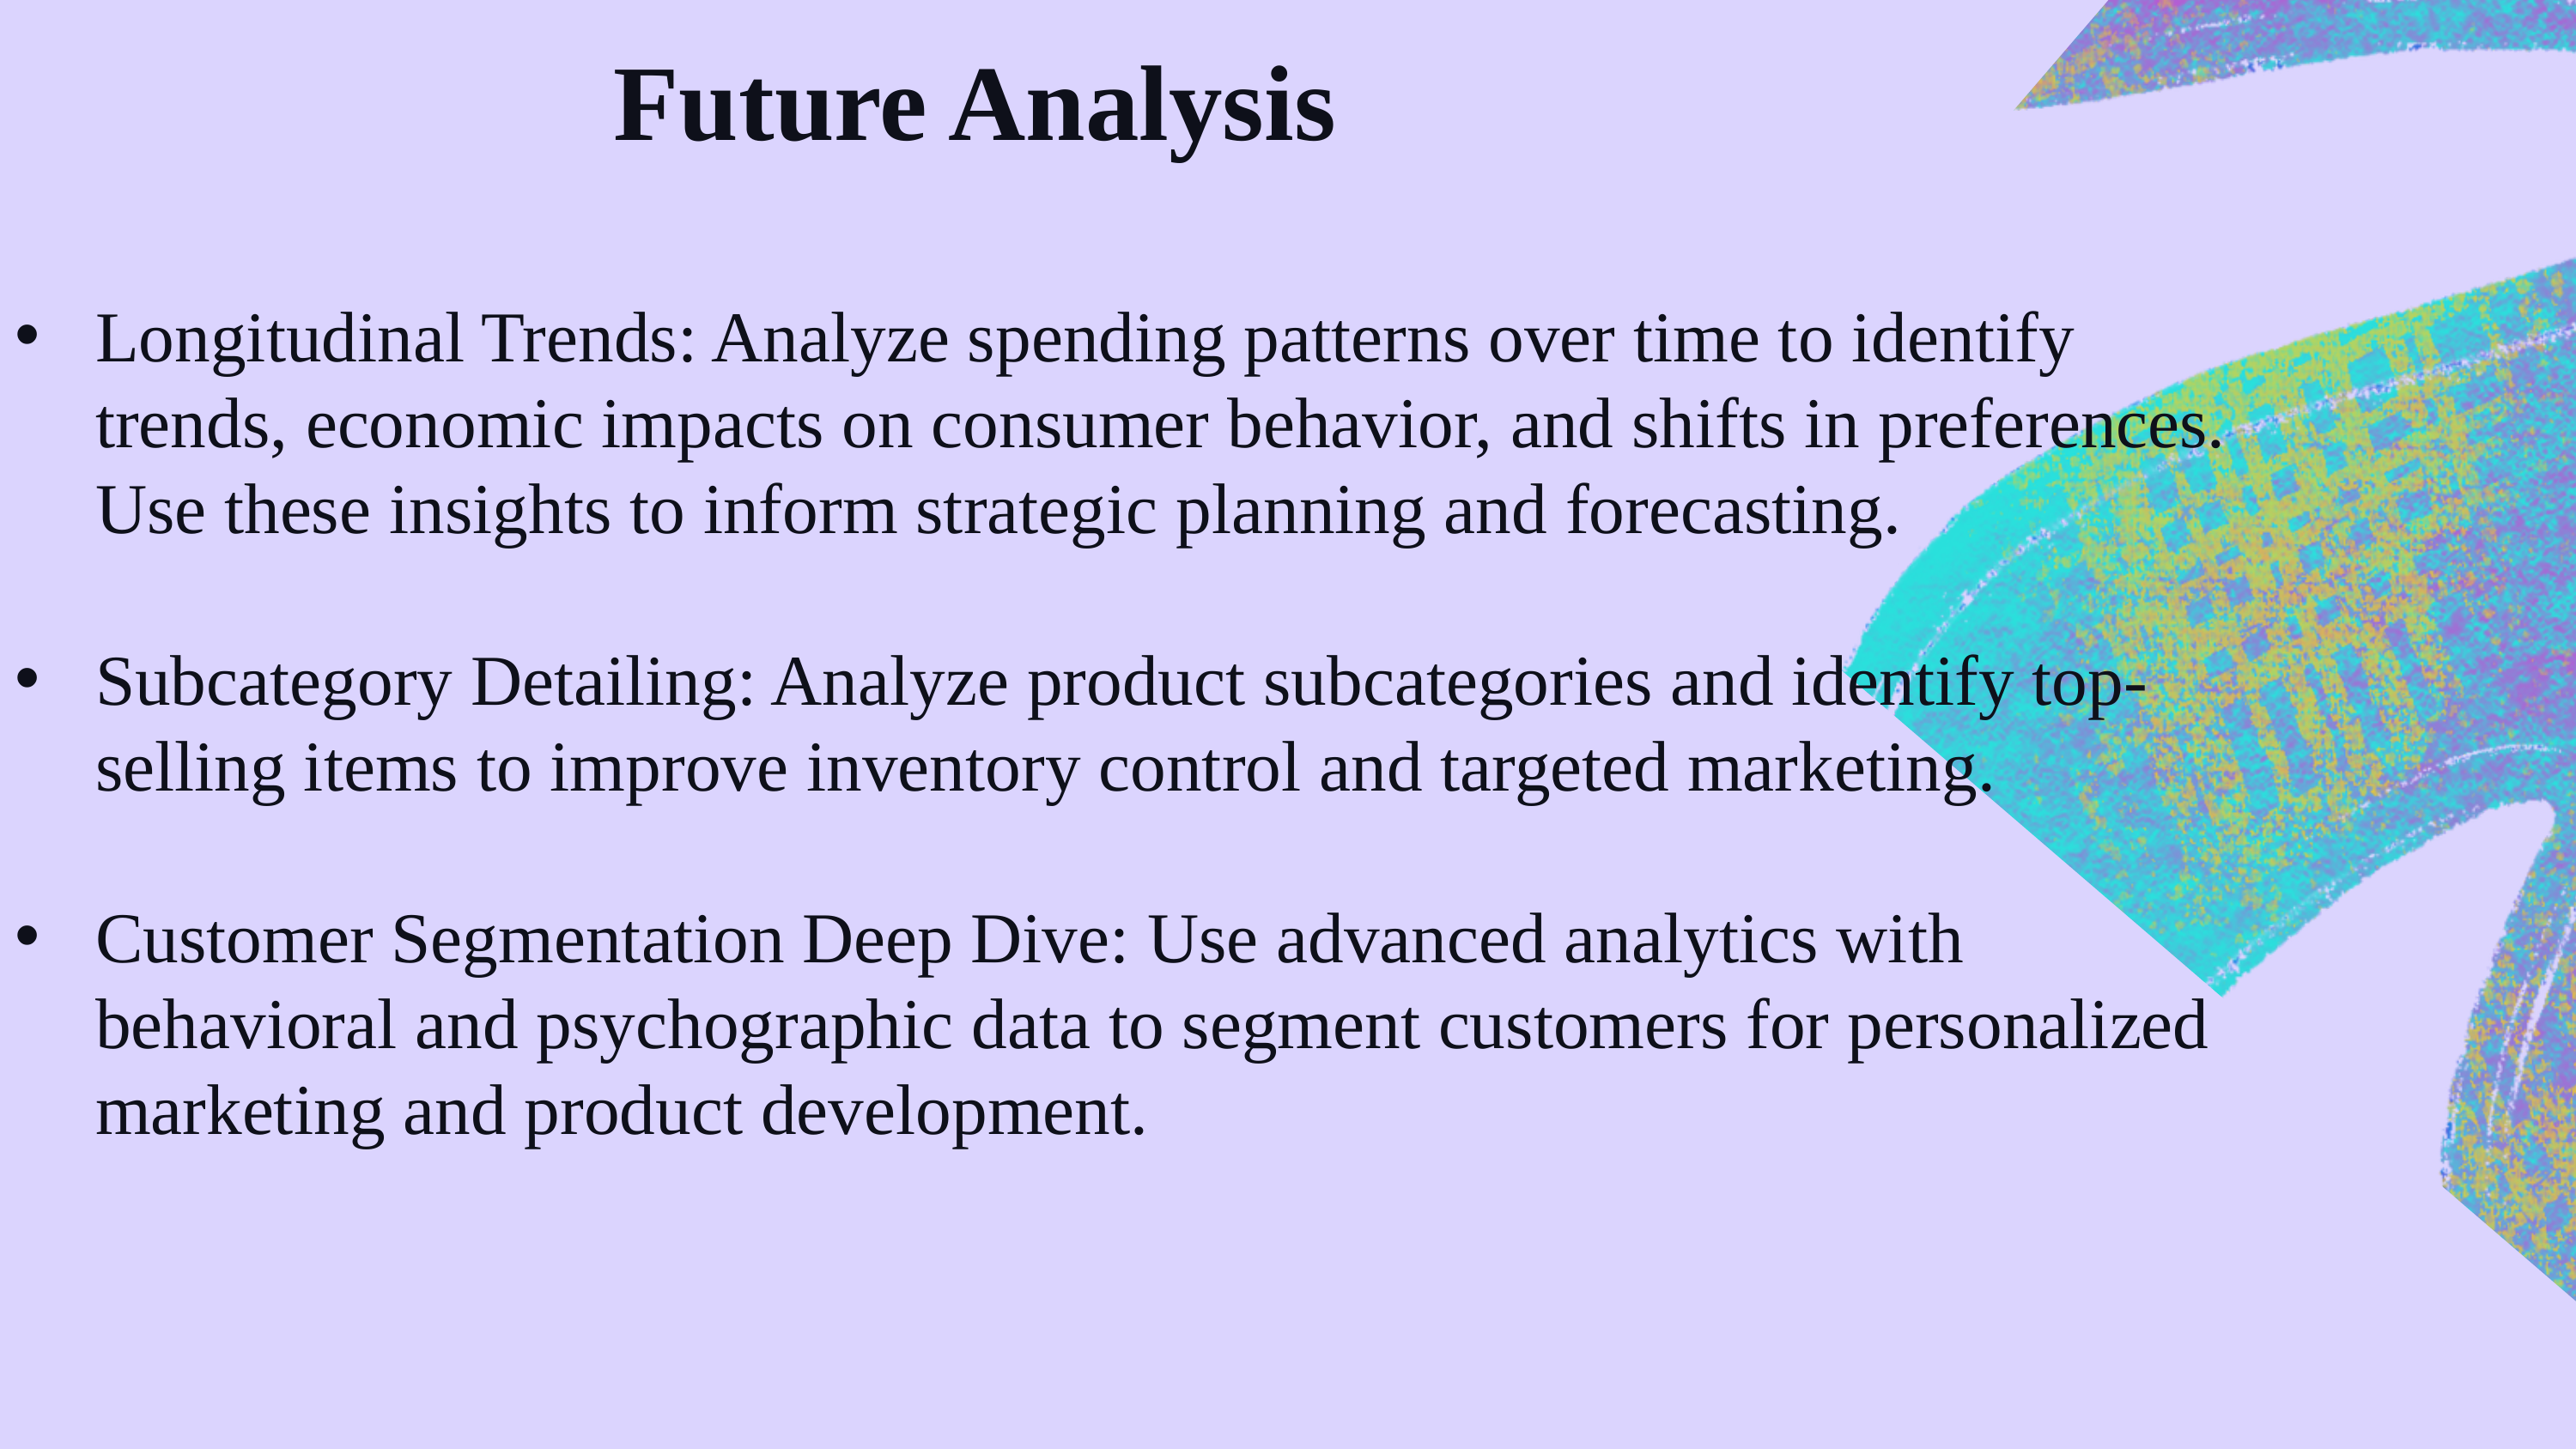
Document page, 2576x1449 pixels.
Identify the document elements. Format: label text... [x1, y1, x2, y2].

text_box Longitudinal Trends: Analyze spending patterns over time to identify trends, economic impacts on consumer behavior, and shifts in preferences. Use these insights to inform strategic planning and forecasting. Subcategory Detailing: Analyze product subcategories and identify top-selling items to improve inventory control and targeted marketing. Customer Segmentation Deep Dive: Use advanced analytics with behavioral and psychographic data to segment customers for personalized marketing and product development. [2, 284, 2300, 1155]
text_box [1864, 0, 2576, 1301]
text_box Future Analysis [600, 27, 1406, 168]
